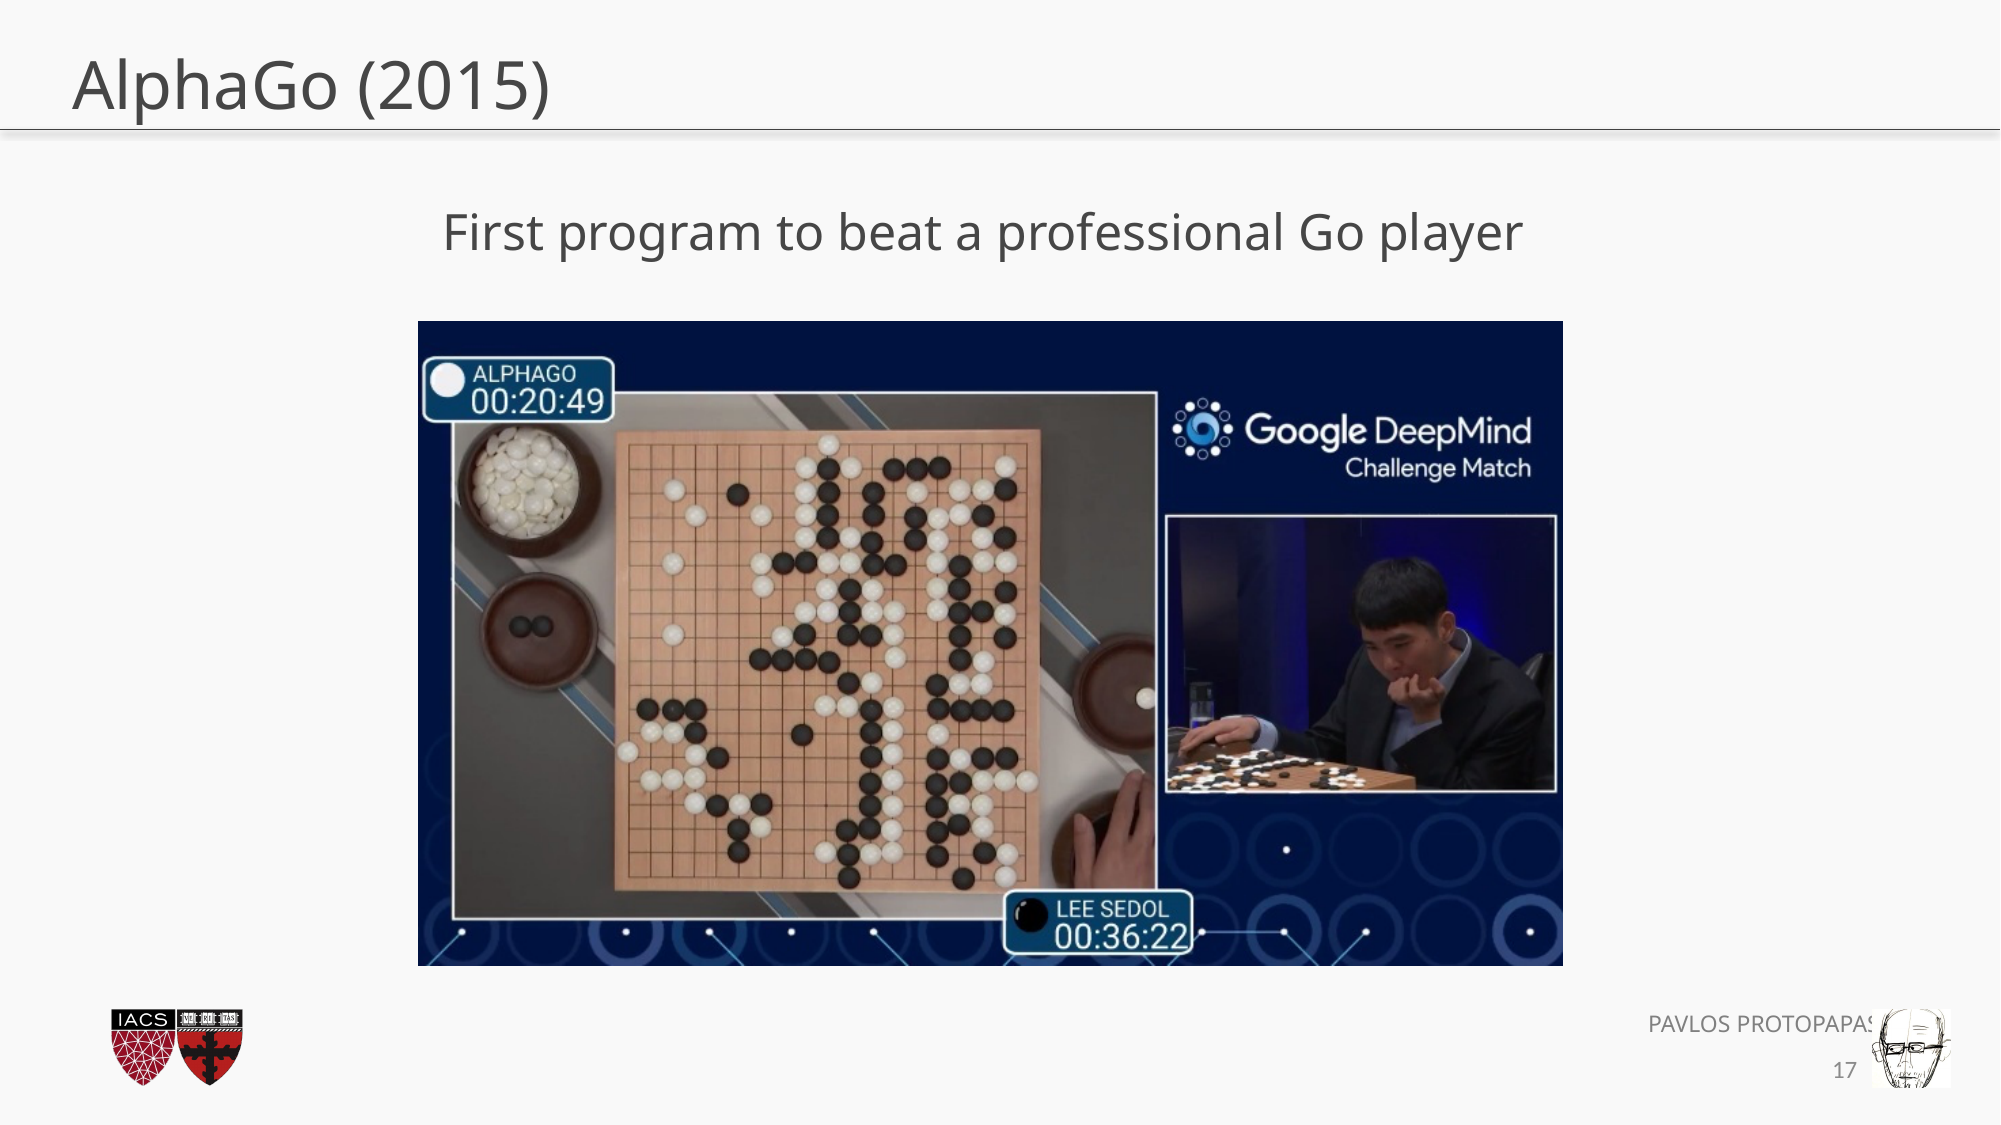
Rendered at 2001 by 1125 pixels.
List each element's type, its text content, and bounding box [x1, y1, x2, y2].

picture [1872, 1009, 1951, 1088]
title AlphaGo (2015) [57, 35, 1943, 162]
picture [109, 1009, 243, 1086]
picture [418, 321, 1564, 967]
slide_number 17 [1405, 1038, 1873, 1099]
list First program to beat a professional Go player [136, 193, 1831, 540]
